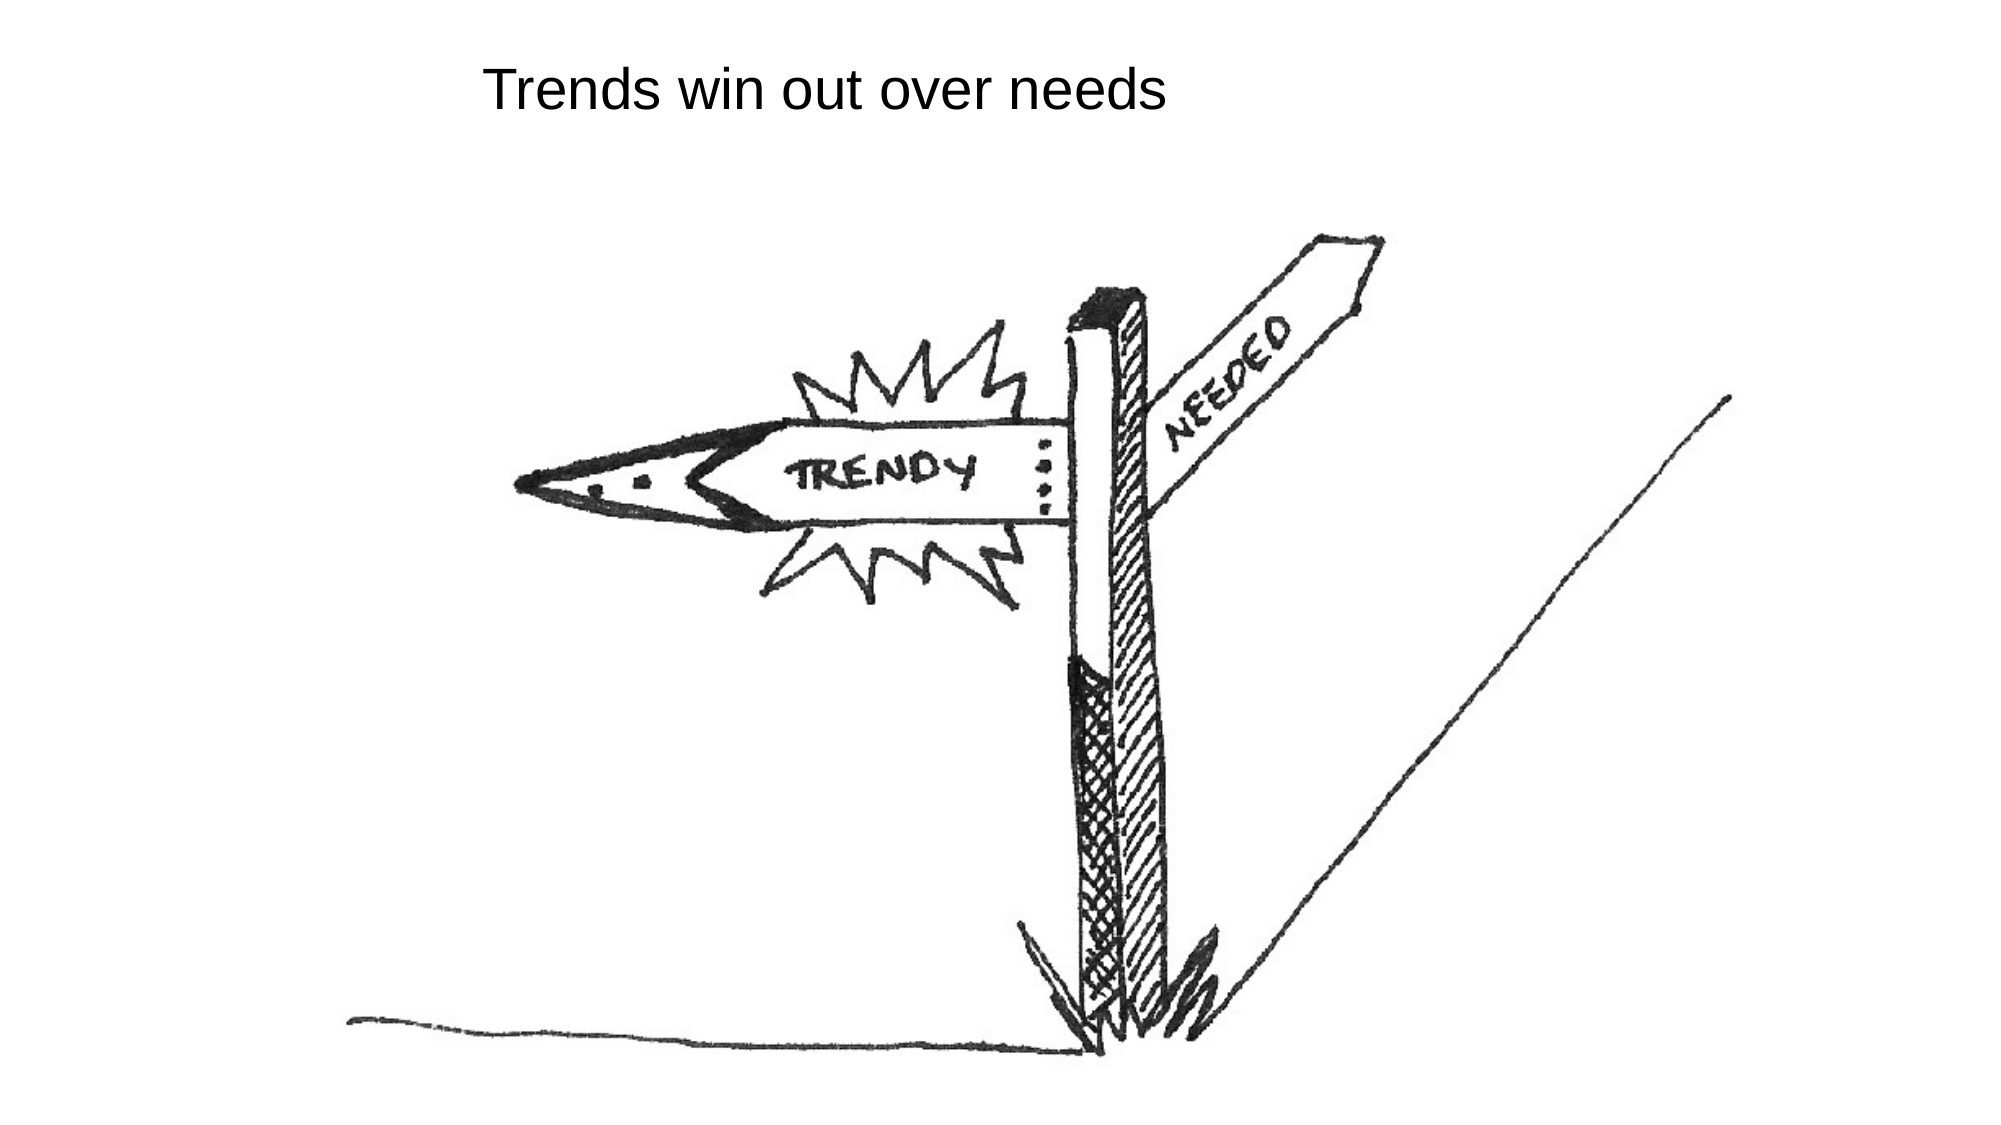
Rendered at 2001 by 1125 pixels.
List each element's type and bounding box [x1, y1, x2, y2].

picture [249, 0, 1750, 1123]
